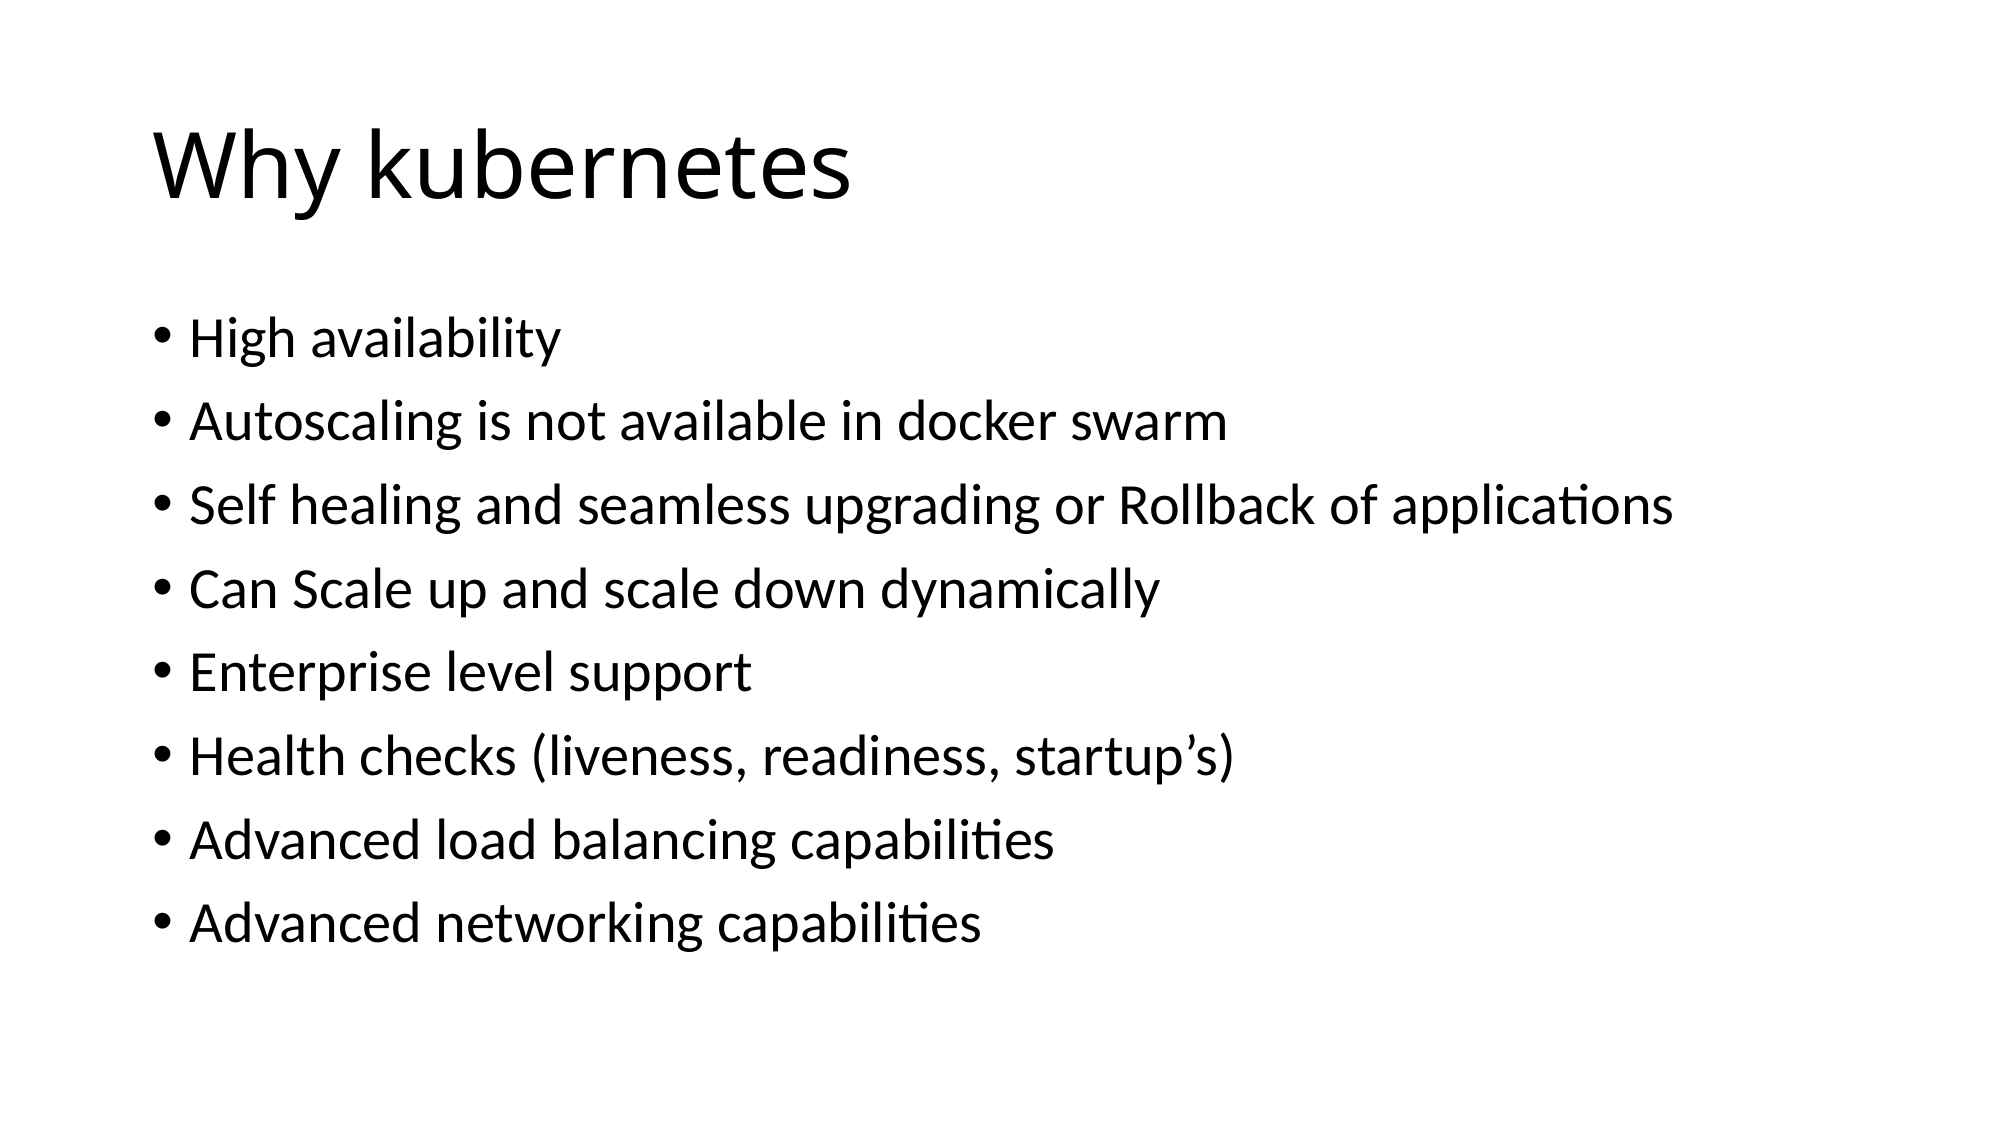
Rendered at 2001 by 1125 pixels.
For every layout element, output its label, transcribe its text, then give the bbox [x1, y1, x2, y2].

title Why kubernetes [137, 59, 1863, 278]
list High availability Autoscaling is not available in docker swarm Self healing and seamless upgrading or Rollback of applications Can Scale up and scale down dynamically Enterprise level support Health checks (liveness, readiness, startup’s) Advanced load balancing capabilities Advanced networking capabilities [137, 299, 1863, 1014]
